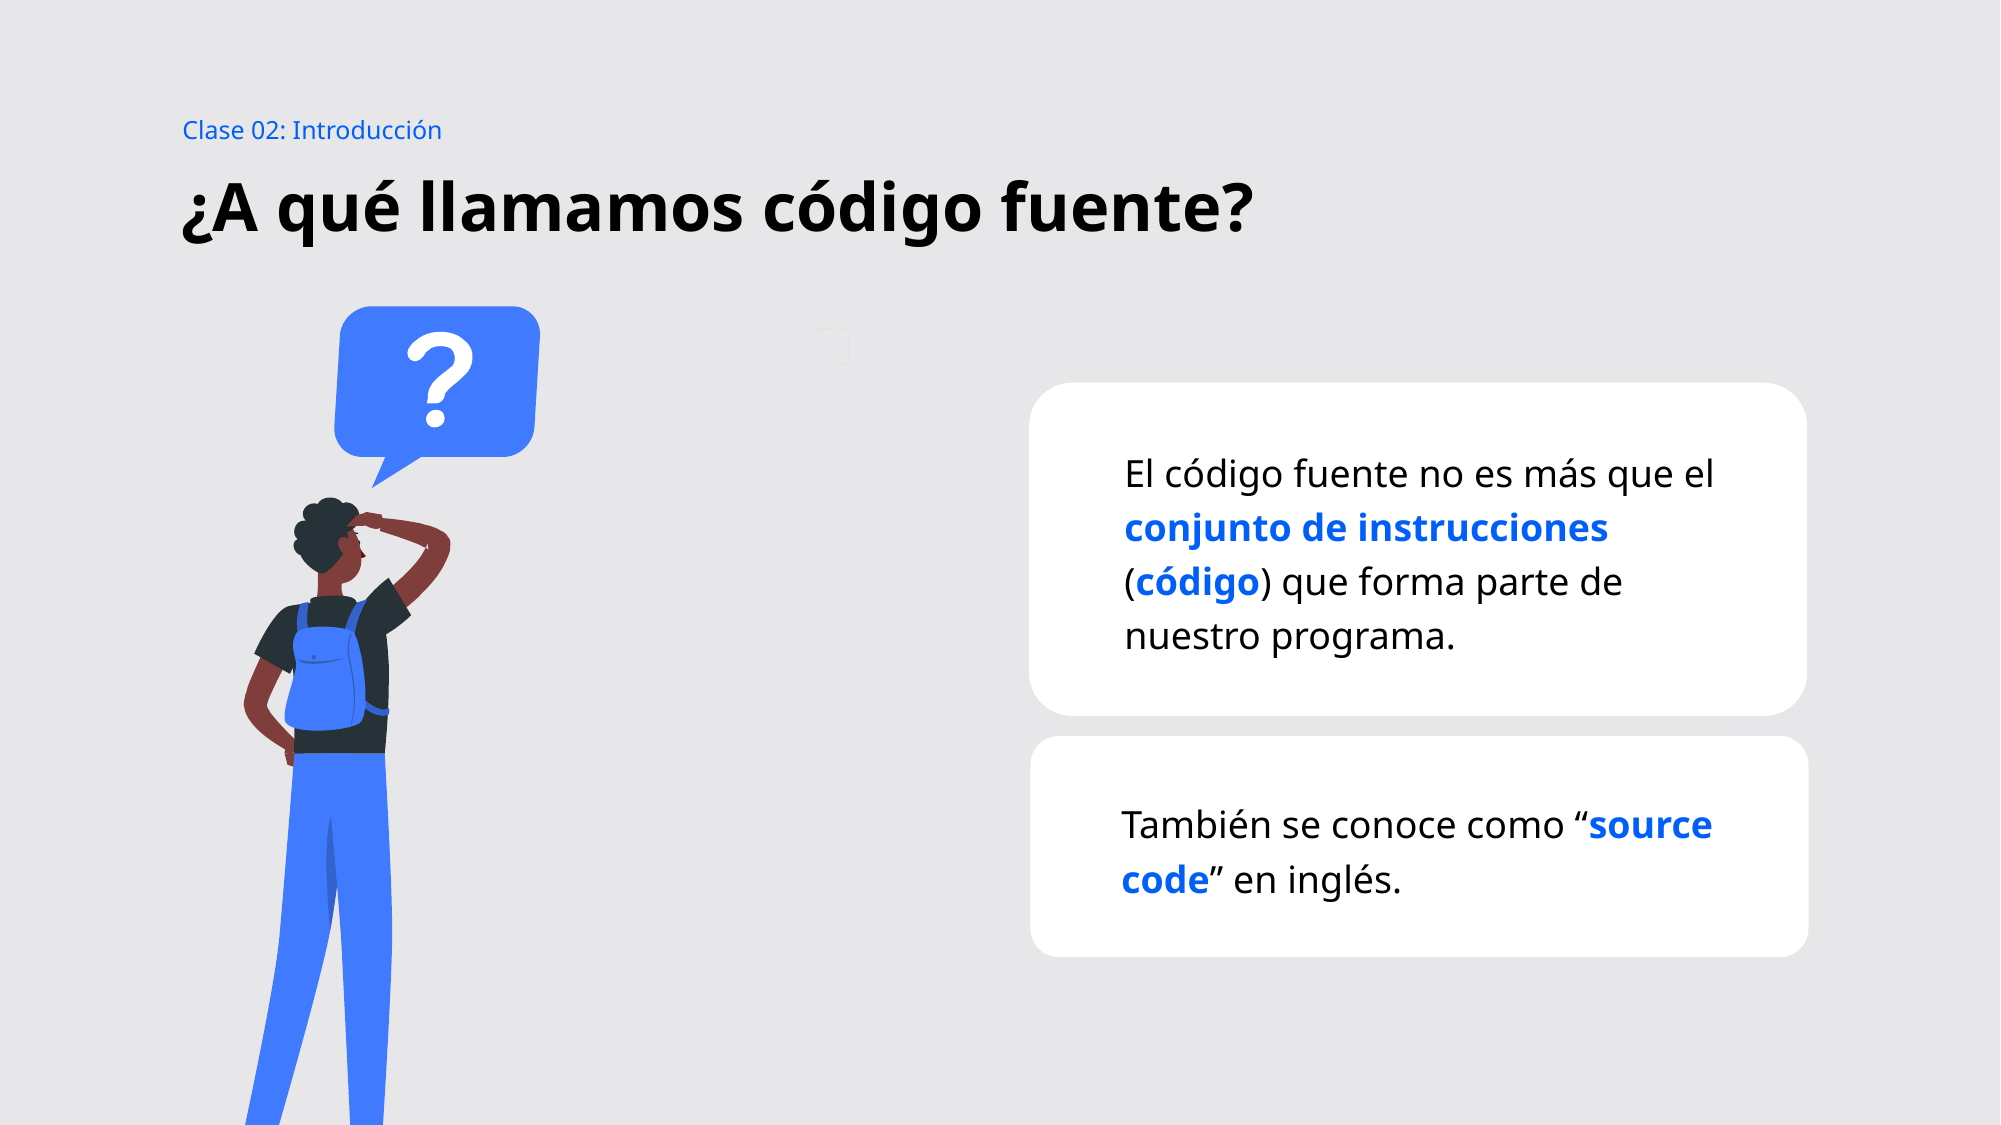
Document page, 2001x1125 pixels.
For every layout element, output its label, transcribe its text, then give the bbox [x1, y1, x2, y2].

text_box También se conoce como “source code” en inglés. [1030, 735, 1809, 958]
title ¿A qué llamamos código fuente? [181, 150, 1810, 263]
text_box Clase 02: Introducción [182, 100, 478, 152]
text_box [333, 305, 542, 489]
text_box El código fuente no es más que el conjunto de instrucciones (código) que forma parte de nuestro programa. [1029, 382, 1808, 716]
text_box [230, 493, 468, 1125]
